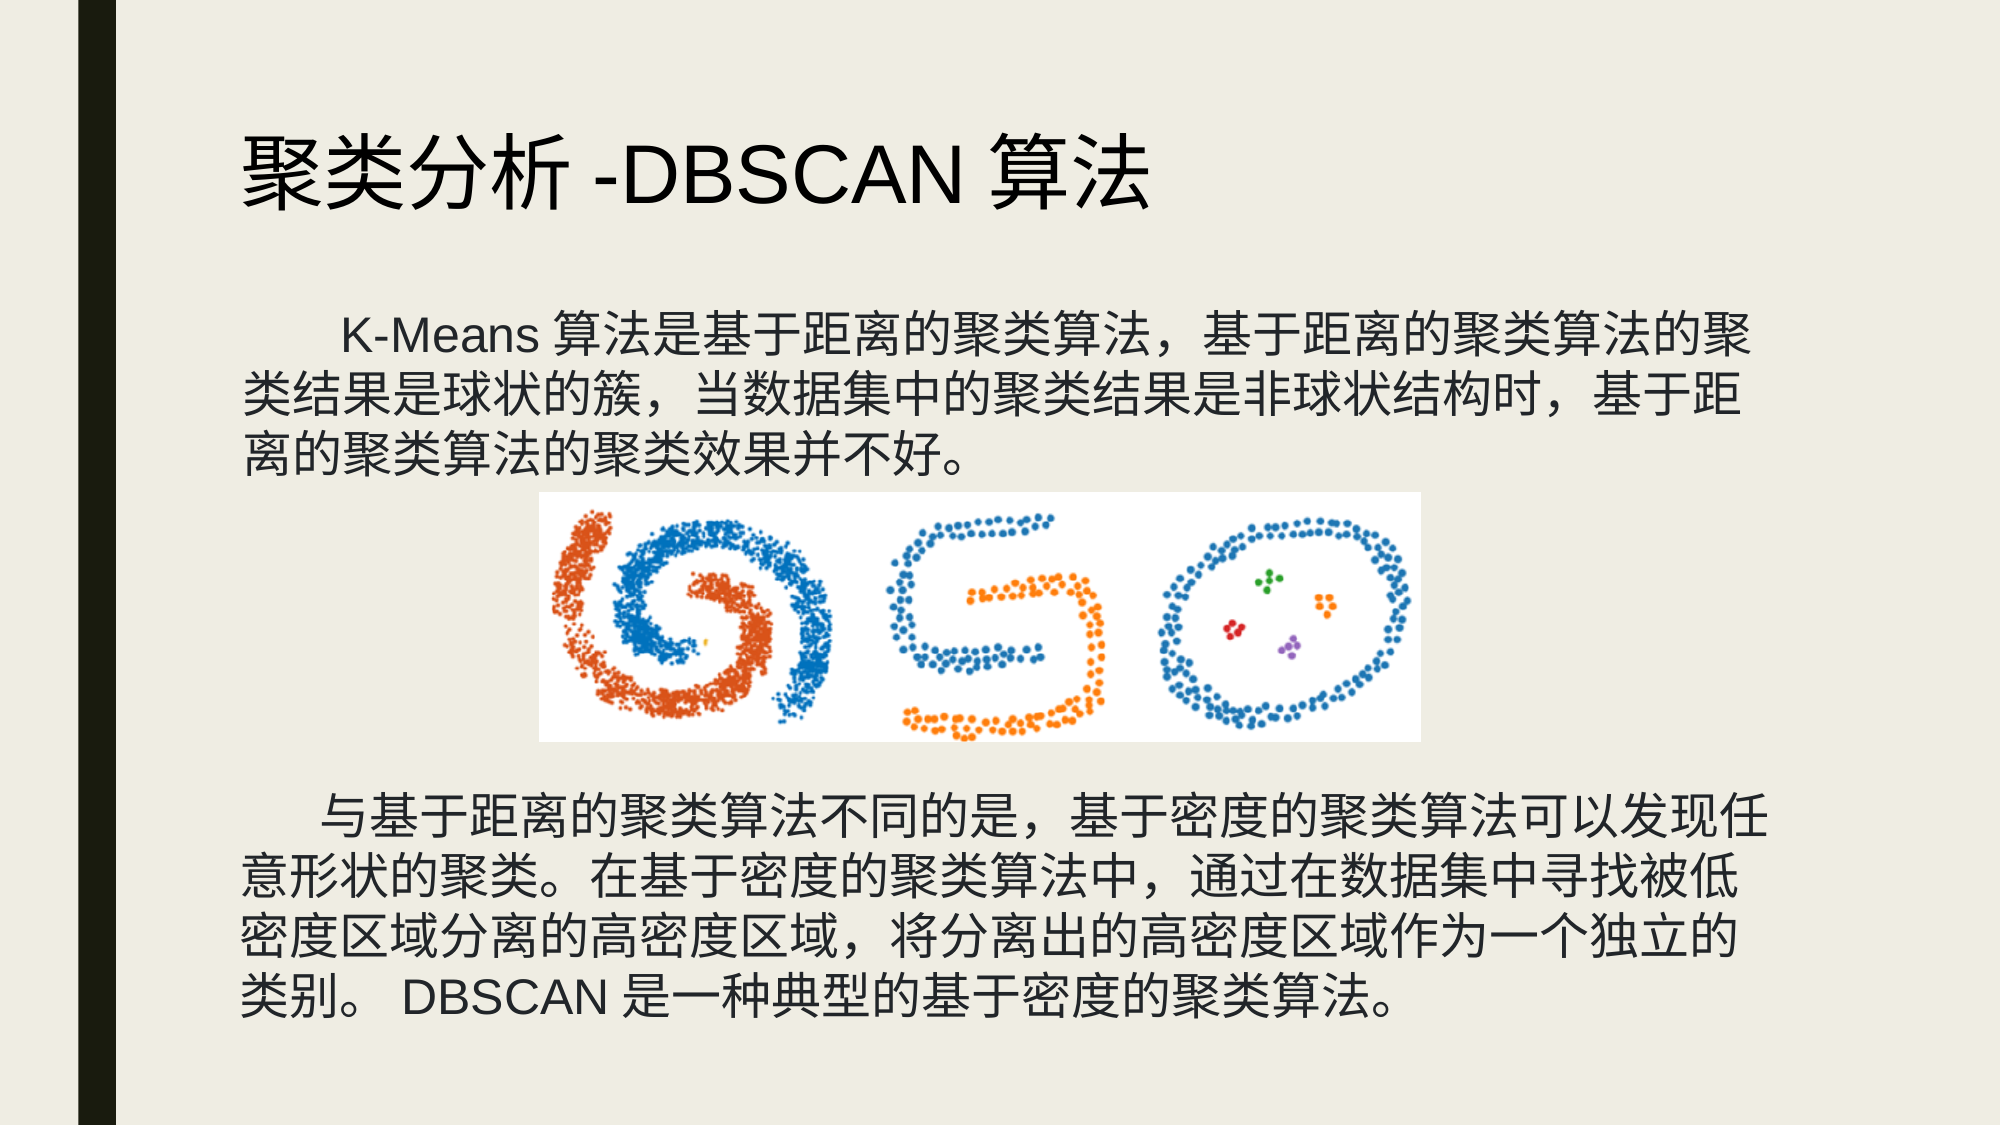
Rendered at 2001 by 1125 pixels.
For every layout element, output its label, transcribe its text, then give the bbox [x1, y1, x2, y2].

title 聚类分析-DBSCAN算法 [225, 112, 1800, 357]
picture [539, 492, 1421, 742]
text_box 与基于距离的聚类算法不同的是，基于密度的聚类算法可以发现任意形状的聚类。在基于密度的聚类算法中，通过在数据集中寻找被低密度区域分离的高密度区域，将分离出的高密度区域作为一个独立的类别。DBSCAN是一种典型的基于密度的聚类算法。 [224, 777, 1800, 1033]
text_box K-Means算法是基于距离的聚类算法，基于距离的聚类算法的聚类结果是球状的簇，当数据集中的聚类结果是非球状结构时，基于距离的聚类算法的聚类效果并不好。 [227, 295, 1773, 491]
